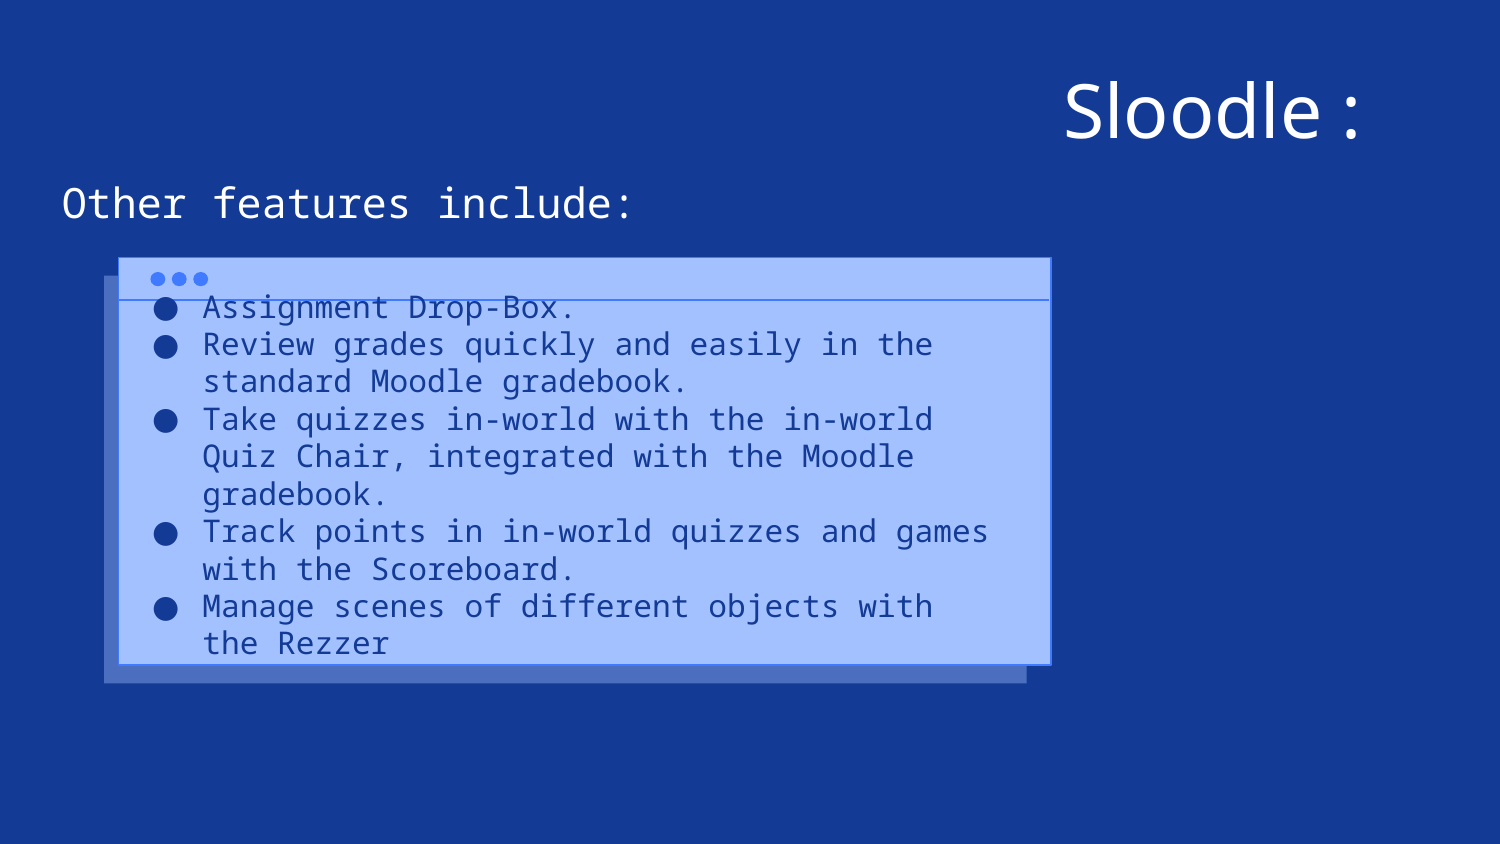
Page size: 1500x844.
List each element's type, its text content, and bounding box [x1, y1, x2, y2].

text_box Other features include: [47, 168, 653, 234]
title Sloodle : [711, 48, 1397, 155]
list Assignment Drop-Box. Review grades quickly and easily in the standard Moodle gradebook. Take quizzes in-world with the in-world Quiz Chair, integrated with the Moodle gradebook. Track points in in-world quizzes and games with the Scoreboard. Manage scenes of different objects with the Rezzer [112, 314, 1012, 672]
